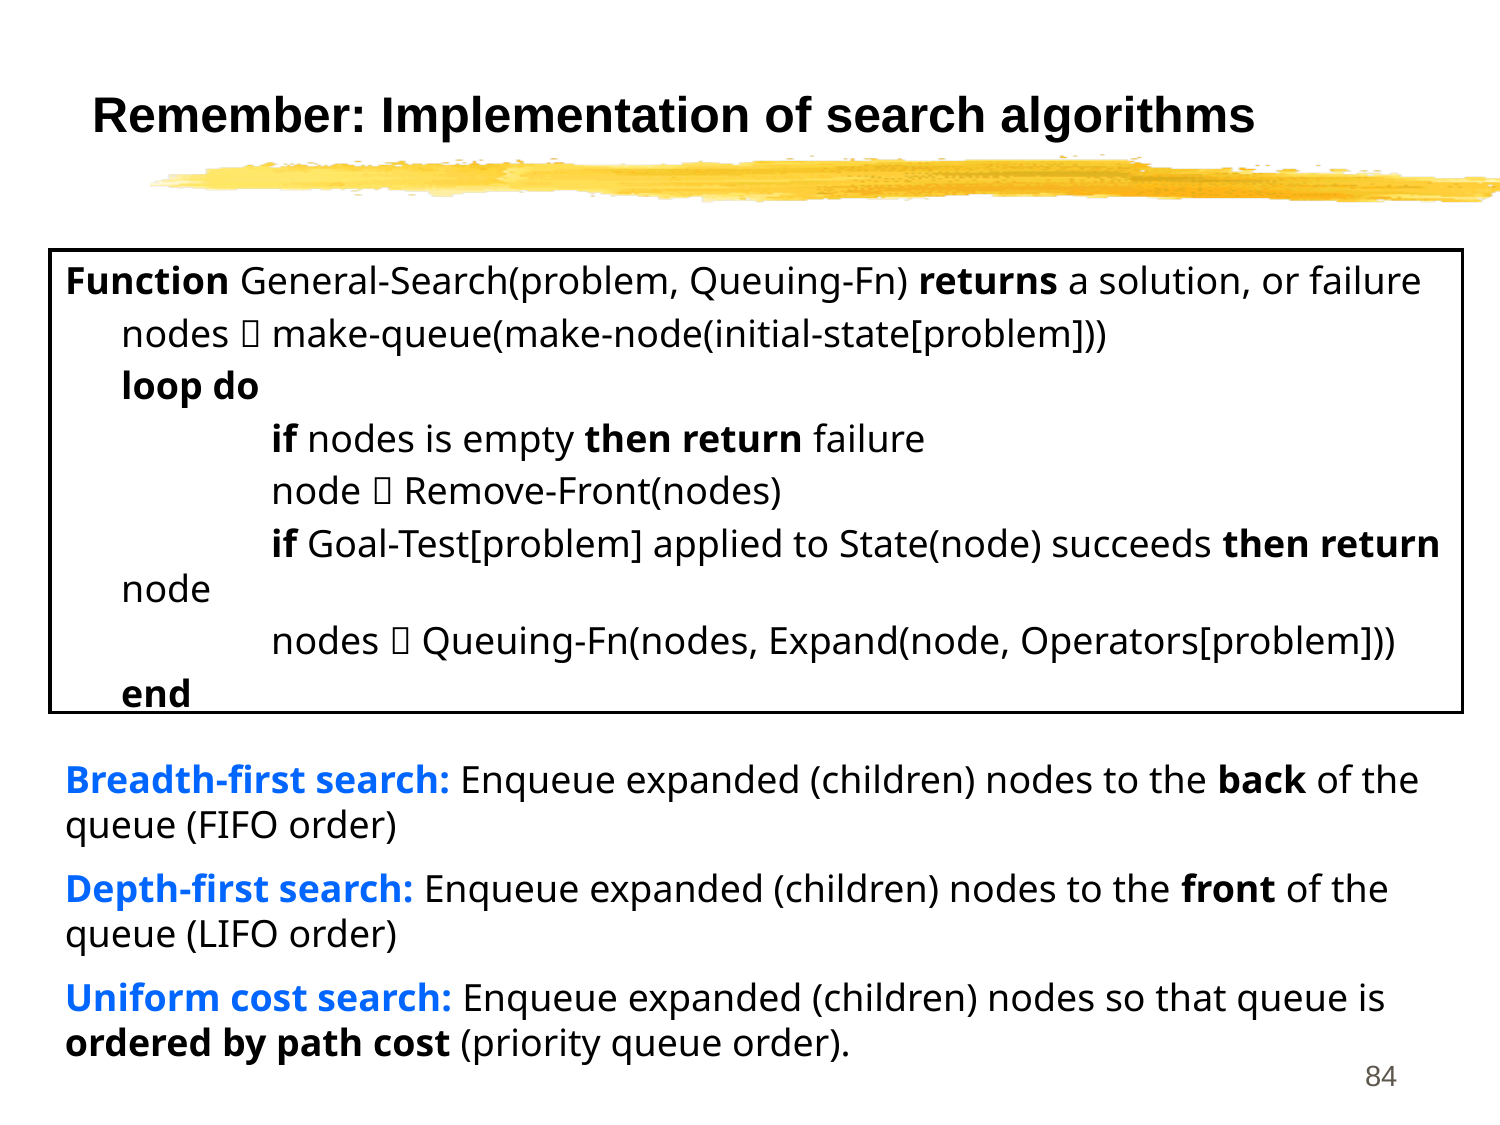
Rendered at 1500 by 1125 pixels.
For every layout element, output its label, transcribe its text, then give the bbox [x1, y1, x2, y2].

list Function General-Search(problem, Queuing-Fn) returns a solution, or failure nodes  make-queue(make-node(initial-state[problem])) loop do if nodes is empty then return failure node  Remove-Front(nodes) if Goal-Test[problem] applied to State(node) succeeds then return node nodes  Queuing-Fn(nodes, Expand(node, Operators[problem])) end [49, 249, 1463, 713]
picture [150, 149, 1500, 213]
text_box Breadth-first search: Enqueue expanded (children) nodes to the back of the queue (FIFO order) Depth-first search: Enqueue expanded (children) nodes to the front of the queue (LIFO order) Uniform cost search: Enqueue expanded (children) nodes so that queue is ordered by path cost (priority queue order). [49, 748, 1475, 1125]
title Remember: Implementation of search algorithms [76, 37, 1415, 151]
